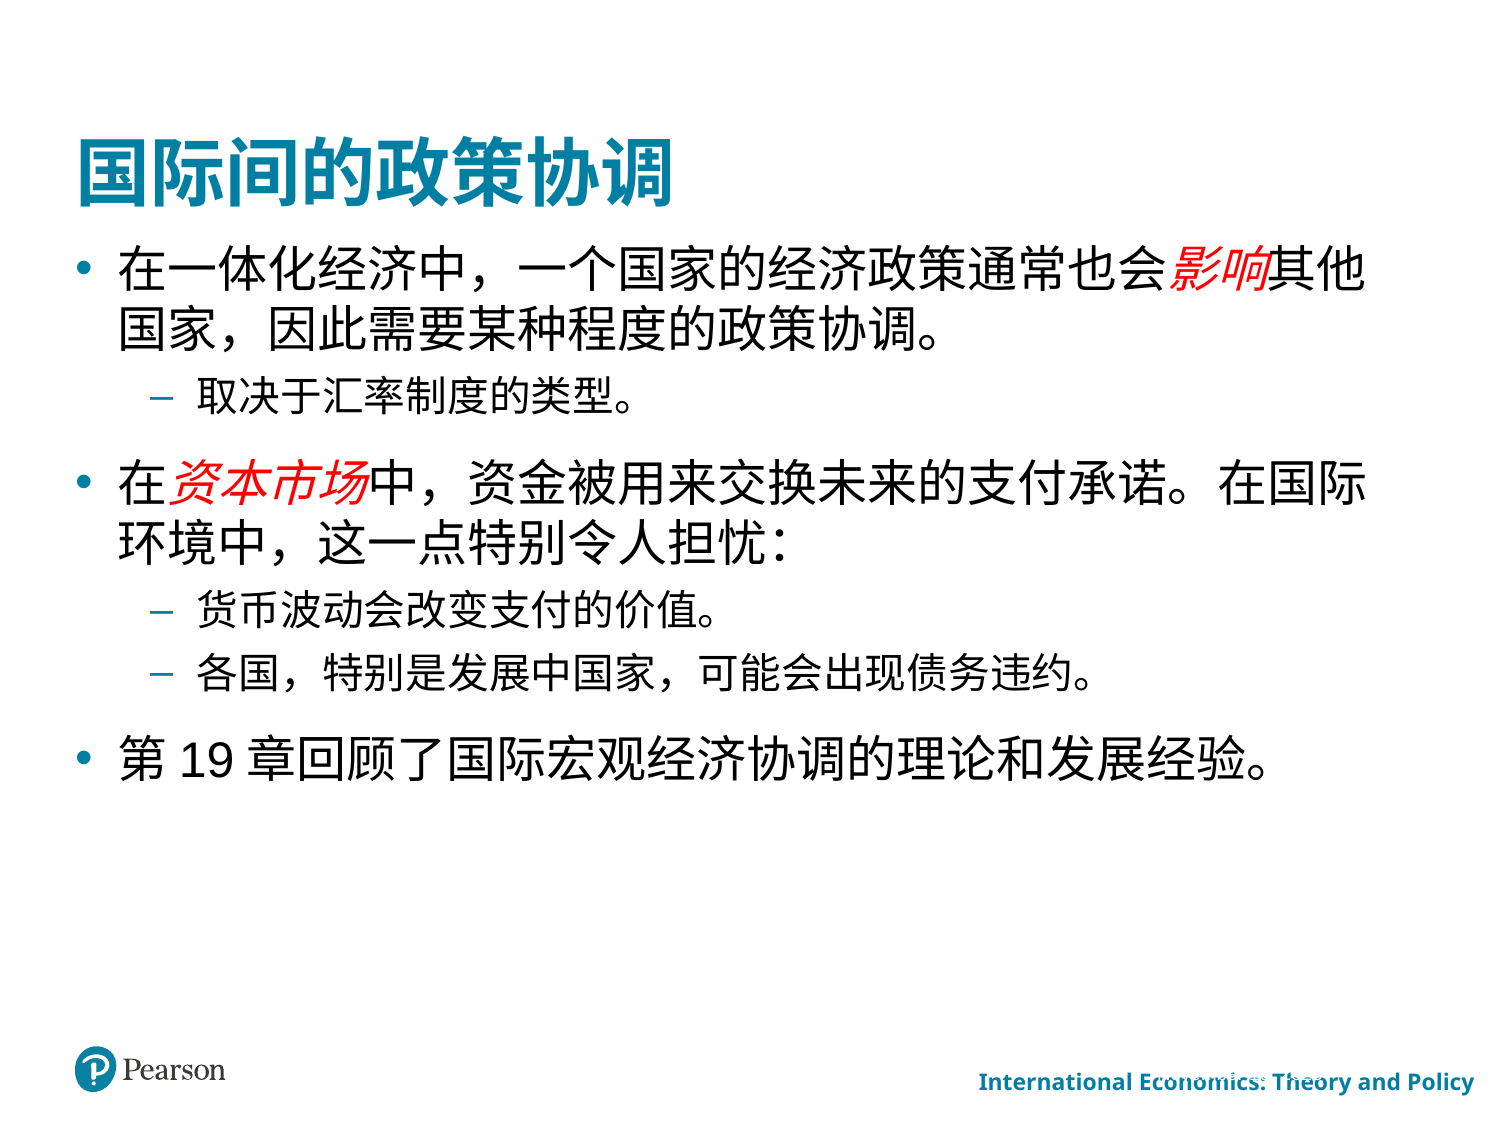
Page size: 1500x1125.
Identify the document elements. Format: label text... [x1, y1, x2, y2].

list 在一体化经济中，一个国家的经济政策通常也会影响其他国家，因此需要某种程度的政策协调。 取决于汇率制度的类型。 在资本市场中，资金被用来交换未来的支付承诺。在国际环境中，这一点特别令人担忧： 货币波动会改变支付的价值。 各国，特别是发展中国家，可能会出现债务违约。 第19章回顾了国际宏观经济协调的理论和发展经验。 [75, 237, 1400, 1038]
title 国际间的政策协调 [75, 35, 1388, 216]
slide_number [987, 1057, 1338, 1088]
